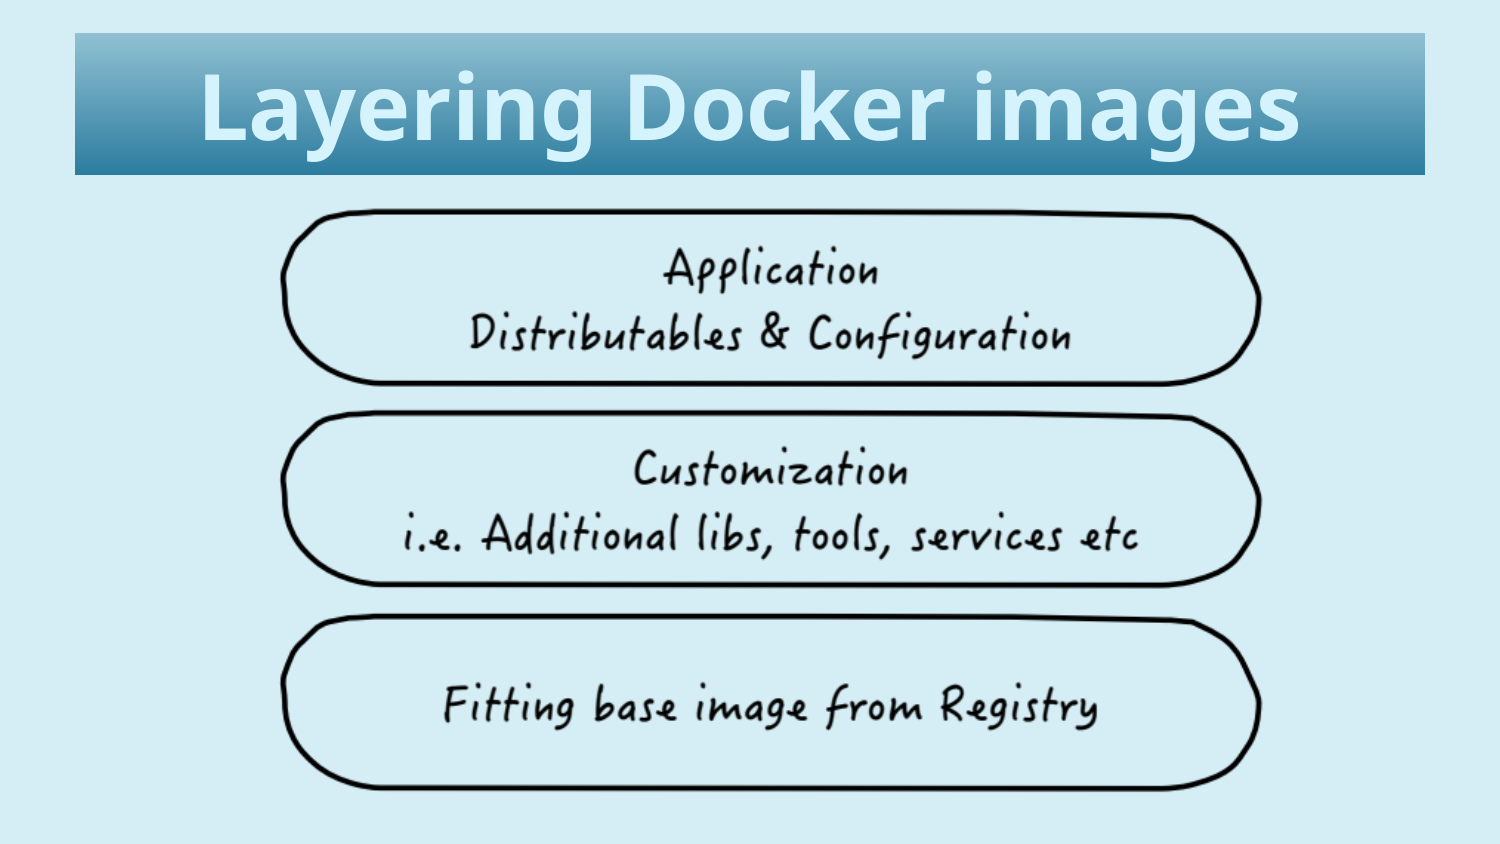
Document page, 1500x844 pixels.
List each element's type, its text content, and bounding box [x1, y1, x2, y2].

title Layering Docker images [75, 33, 1425, 175]
picture [265, 197, 1273, 802]
